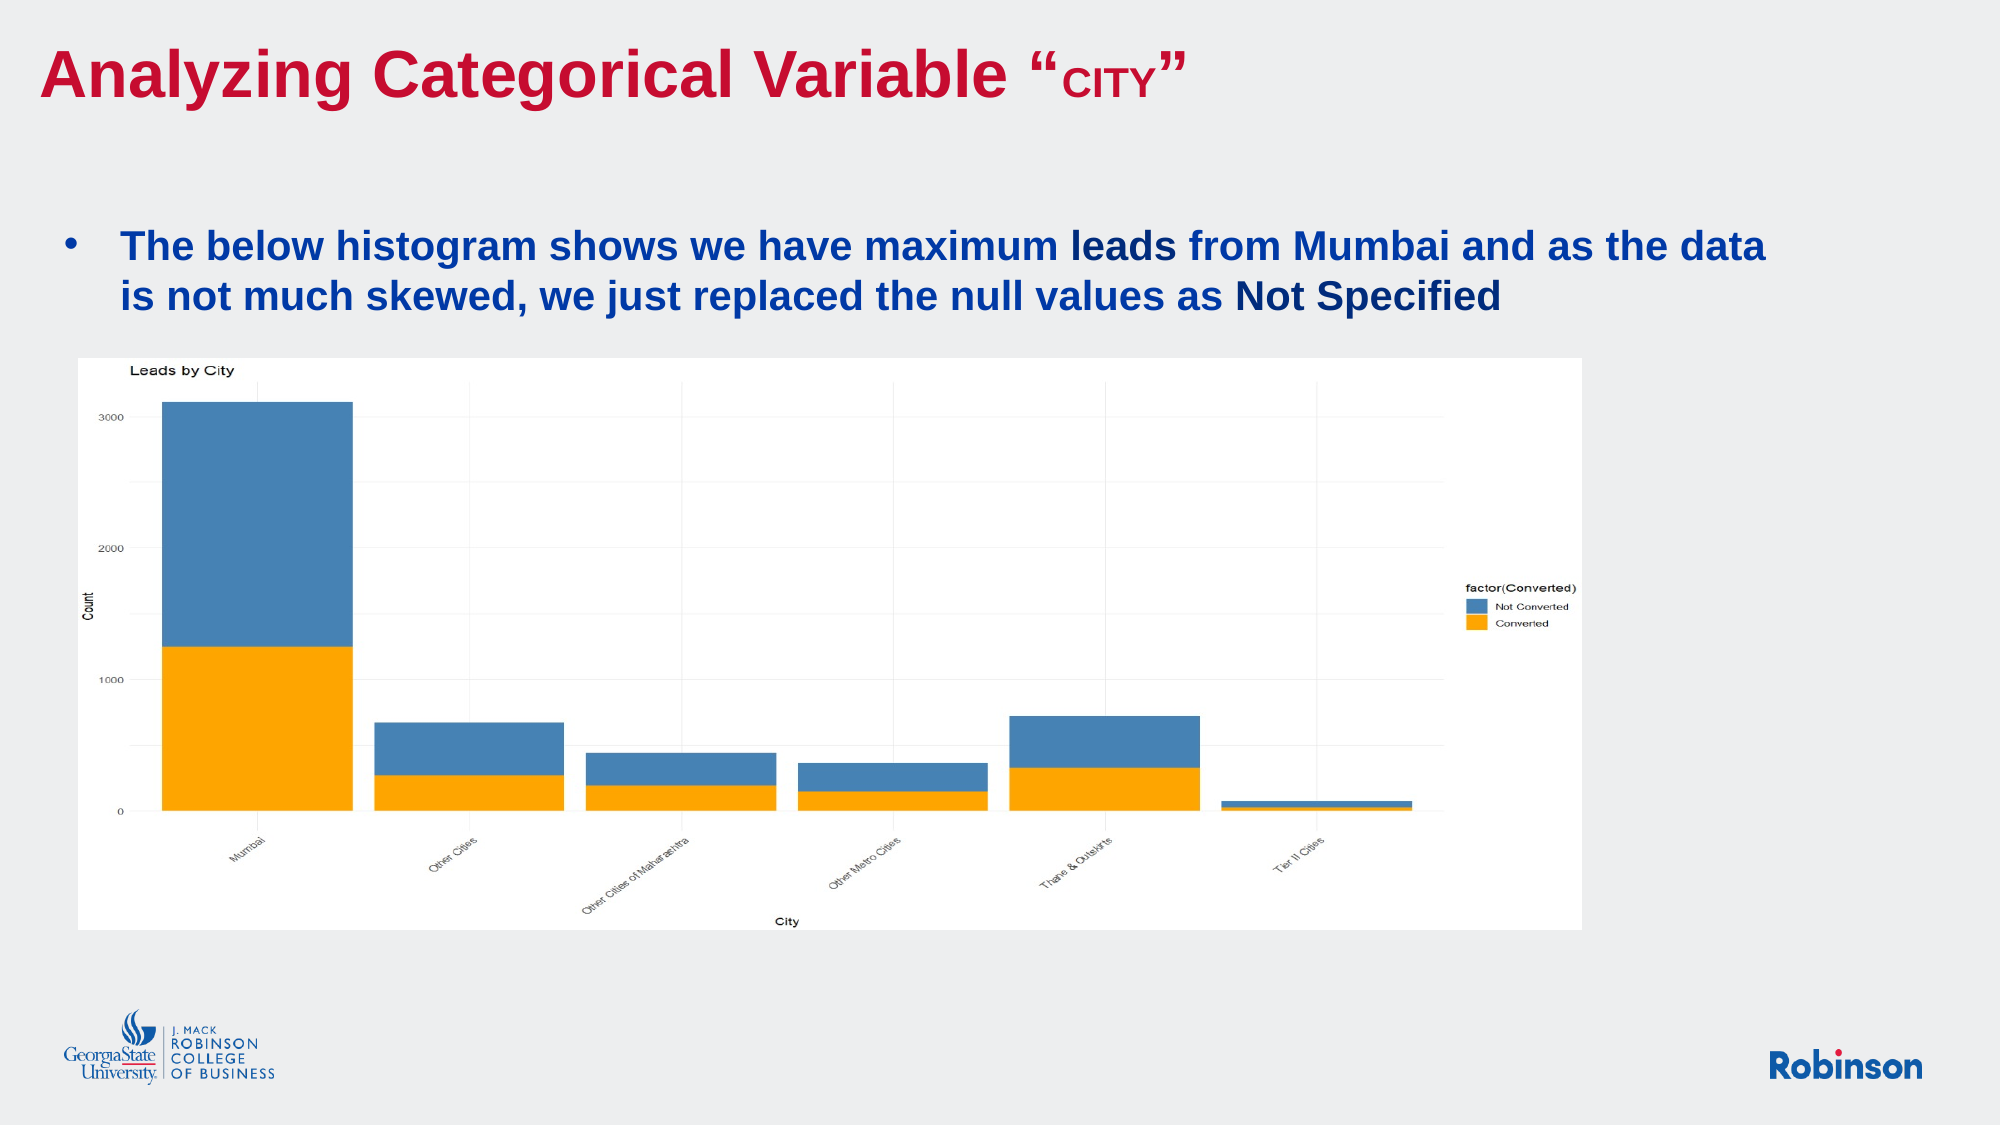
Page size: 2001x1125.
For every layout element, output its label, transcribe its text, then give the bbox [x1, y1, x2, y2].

picture [64, 1009, 274, 1085]
text_box The below histogram shows we have maximum leads from Mumbai and as the data is not much skewed, we just replaced the null values as Not Specified [49, 211, 1809, 381]
picture [78, 358, 1582, 930]
picture [1770, 1049, 1922, 1079]
text_box Analyzing Categorical Variable “CITY” [24, 23, 1477, 119]
